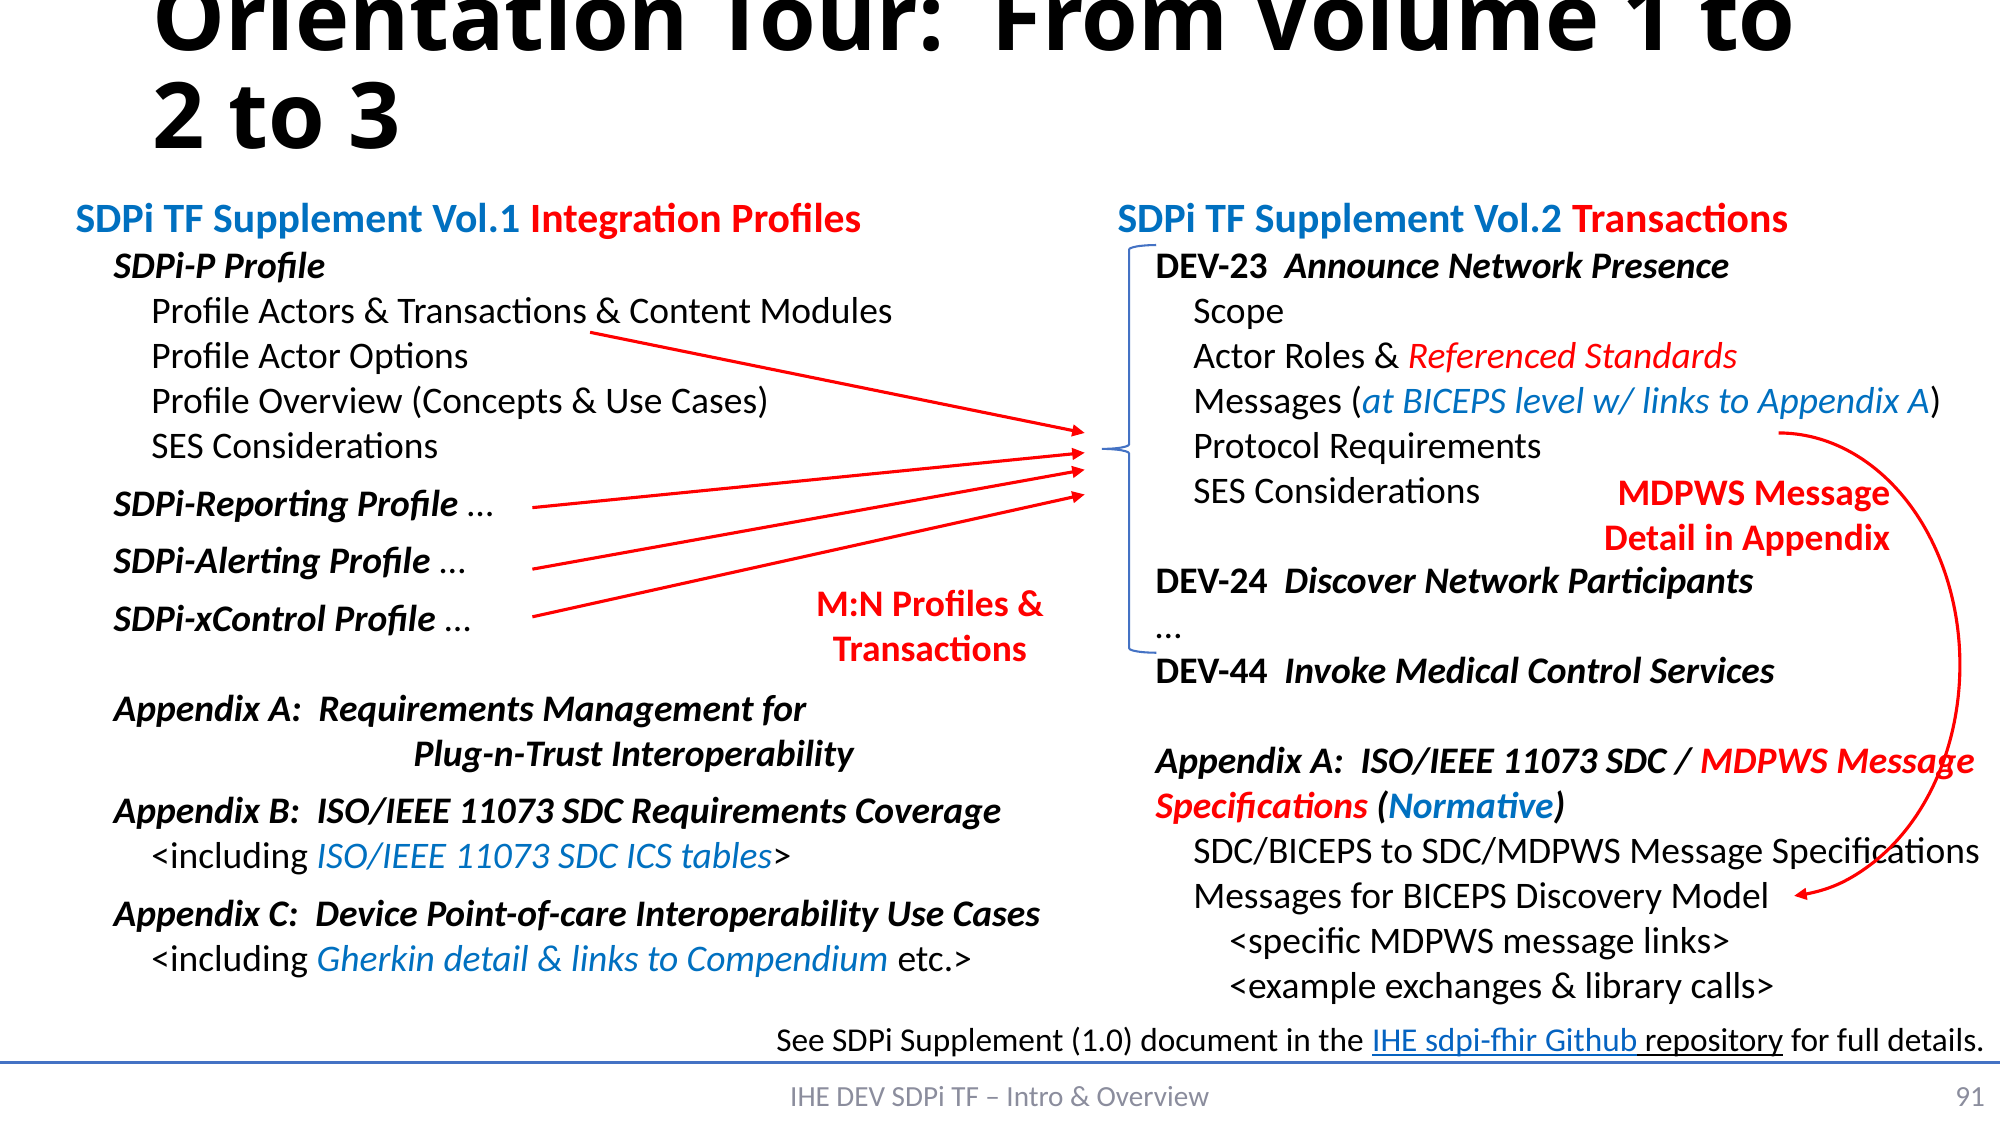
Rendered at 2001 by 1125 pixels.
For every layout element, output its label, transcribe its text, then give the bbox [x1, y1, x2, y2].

text_box SDPi TF Supplement Vol.1 Integration Profiles SDPi-P Profile Profile Actors & Transactions & Content Modules Profile Actor Options Profile Overview (Concepts & Use Cases) SES Considerations SDPi-Reporting Profile … SDPi-Alerting Profile … SDPi-xControl Profile … Appendix A: Requirements Management for Plug-n-Trust Interoperability Appendix B: ISO/IEEE 11073 SDC Requirements Coverage <including ISO/IEEE 11073 SDC ICS tables> Appendix C: Device Point-of-care Interoperability Use Cases <including Gherkin detail & links to Compendium etc.> [60, 183, 1069, 1044]
slide_number 91 [1810, 1066, 2000, 1125]
title Orientation Tour: From Volume 1 to 2 to 3 [137, 3, 1863, 136]
text_box SDPi TF Supplement Vol.2 Transactions DEV-23 Announce Network Presence Scope Actor Roles & Referenced Standards Messages (at BICEPS level w/ links to Appendix A) Protocol Requirements SES Considerations DEV-24 Discover Network Participants … DEV-44 Invoke Medical Control Services Appendix A: ISO/IEEE 11073 SDC / MDPWS Message Specifications (Normative) SDC/BICEPS to SDC/MDPWS Message Specifications Messages for BICEPS Discovery Model <specific MDPWS message links> <example exchanges & library calls> [1102, 183, 2000, 1011]
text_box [532, 244, 1157, 678]
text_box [1561, 432, 1960, 897]
text_box See SDPi Supplement (1.0) document in the IHE sdpi-fhir Github repository for full details. [744, 1011, 2000, 1066]
footer IHE DEV SDPi TF – Intro & Overview [0, 1064, 1810, 1125]
